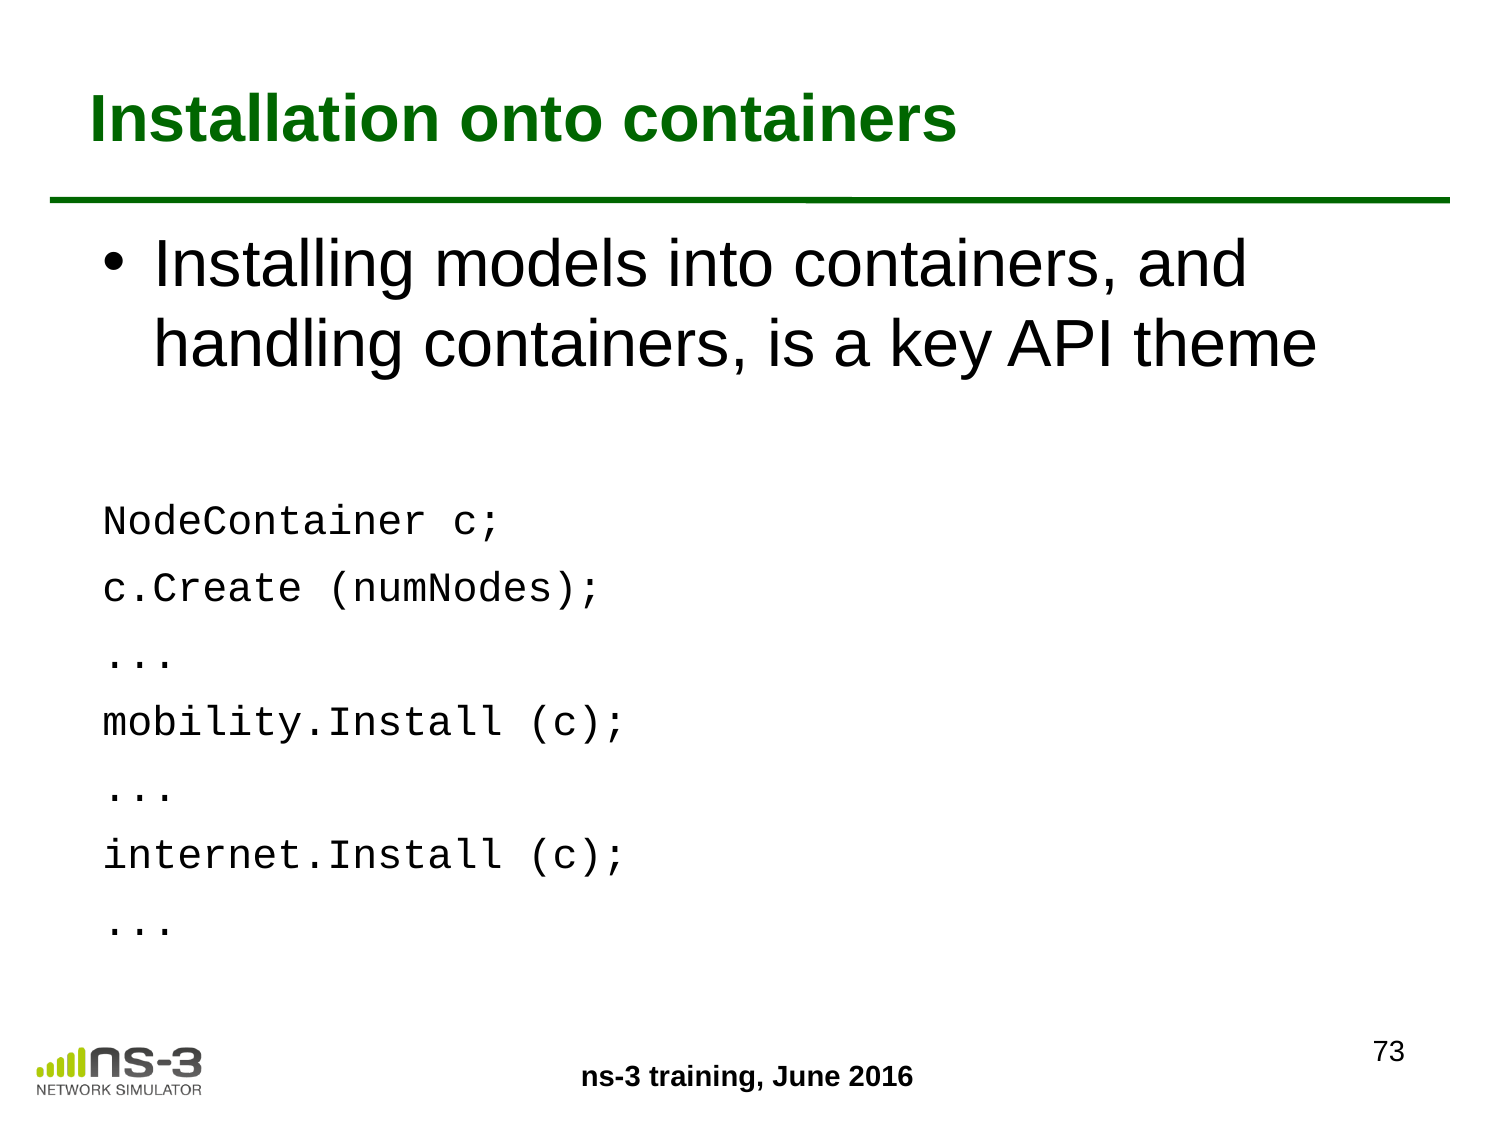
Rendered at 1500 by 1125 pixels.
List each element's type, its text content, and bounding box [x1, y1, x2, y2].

footer ns-3 training, June 2016 [512, 1049, 983, 1125]
title Installation onto containers [74, 44, 1421, 186]
list Installing models into containers, and handling containers, is a key API theme NodeContainer c; c.Create (numNodes); ... mobility.Install (c); ... internet.Install (c); ... [87, 212, 1433, 1012]
slide_number 73 [1074, 1024, 1421, 1101]
picture [24, 1017, 213, 1125]
